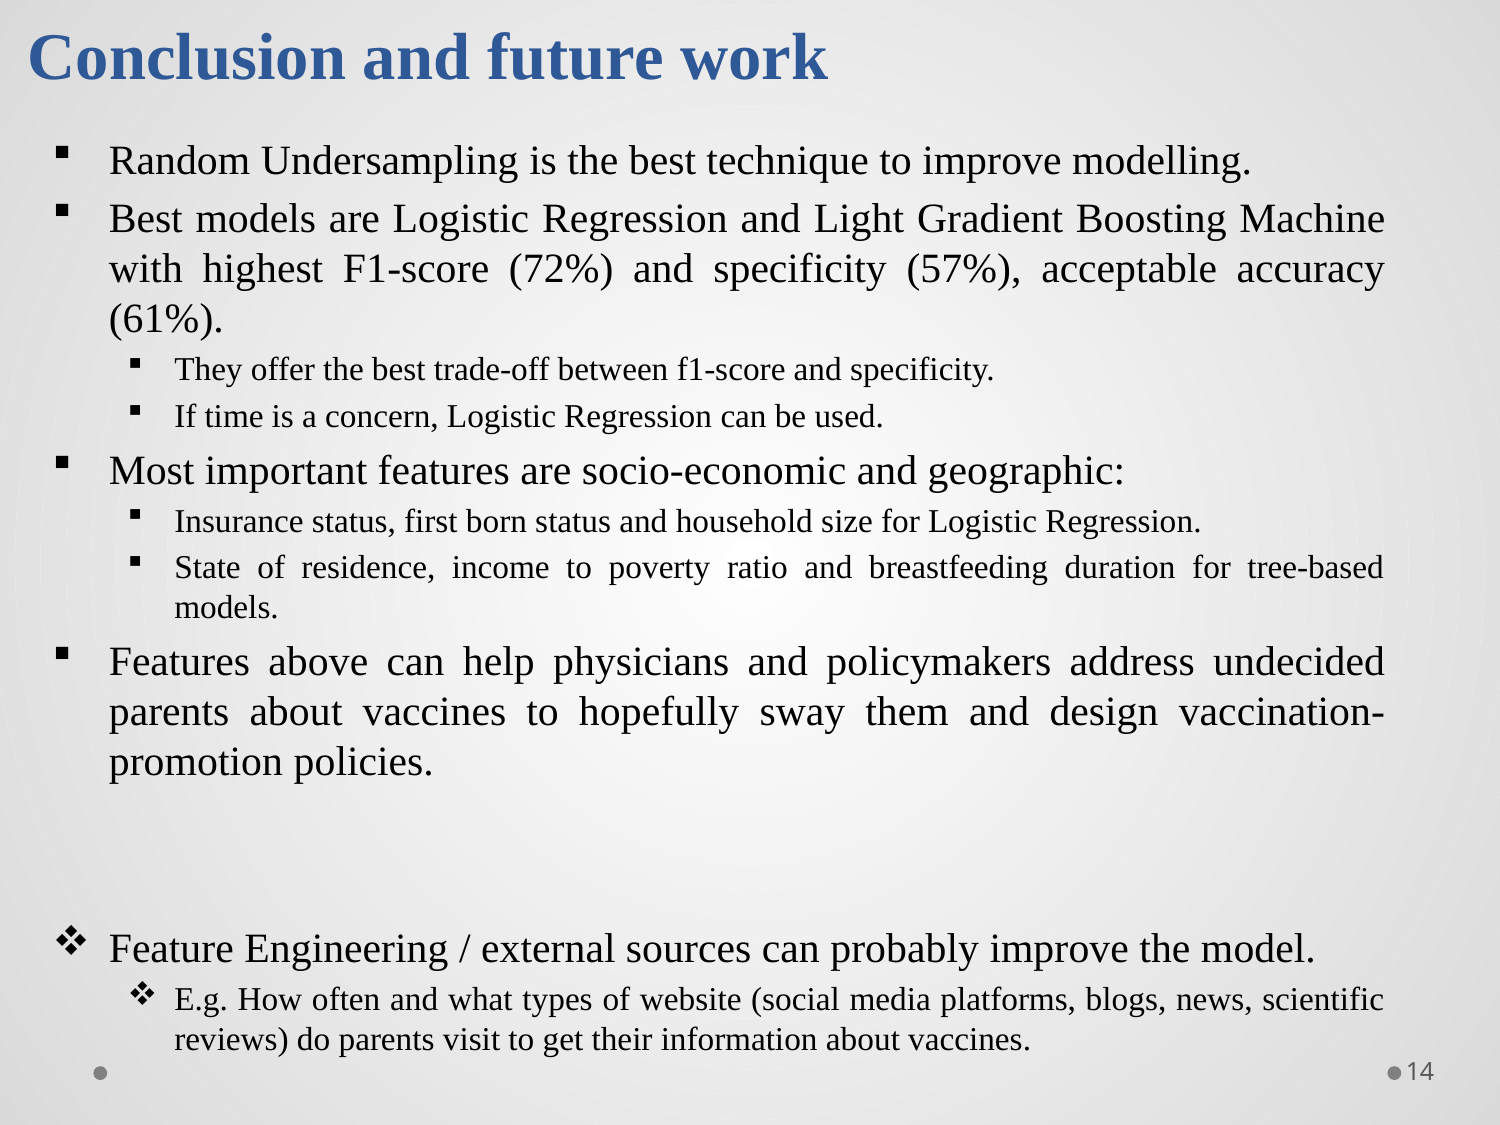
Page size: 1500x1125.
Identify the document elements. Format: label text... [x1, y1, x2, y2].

title Conclusion and future work [12, 6, 1402, 100]
list Random Undersampling is the best technique to improve modelling. Best models are Logistic Regression and Light Gradient Boosting Machine with highest F1-score (72%) and specificity (57%), acceptable accuracy (61%). They offer the best trade-off between f1-score and specificity. If time is a concern, Logistic Regression can be used. Most important features are socio-economic and geographic: Insurance status, first born status and household size for Logistic Regression. State of residence, income to poverty ratio and breastfeeding duration for tree-based models. Features above can help physicians and policymakers address undecided parents about vaccines to hopefully sway them and design vaccination-promotion policies. Feature Engineering / external sources can probably improve the model. E.g. How often and what types of website (social media platforms, blogs, news, scientific reviews) do parents visit to get their information about vaccines. [37, 125, 1402, 1088]
slide_number 14 [1401, 1042, 1494, 1103]
